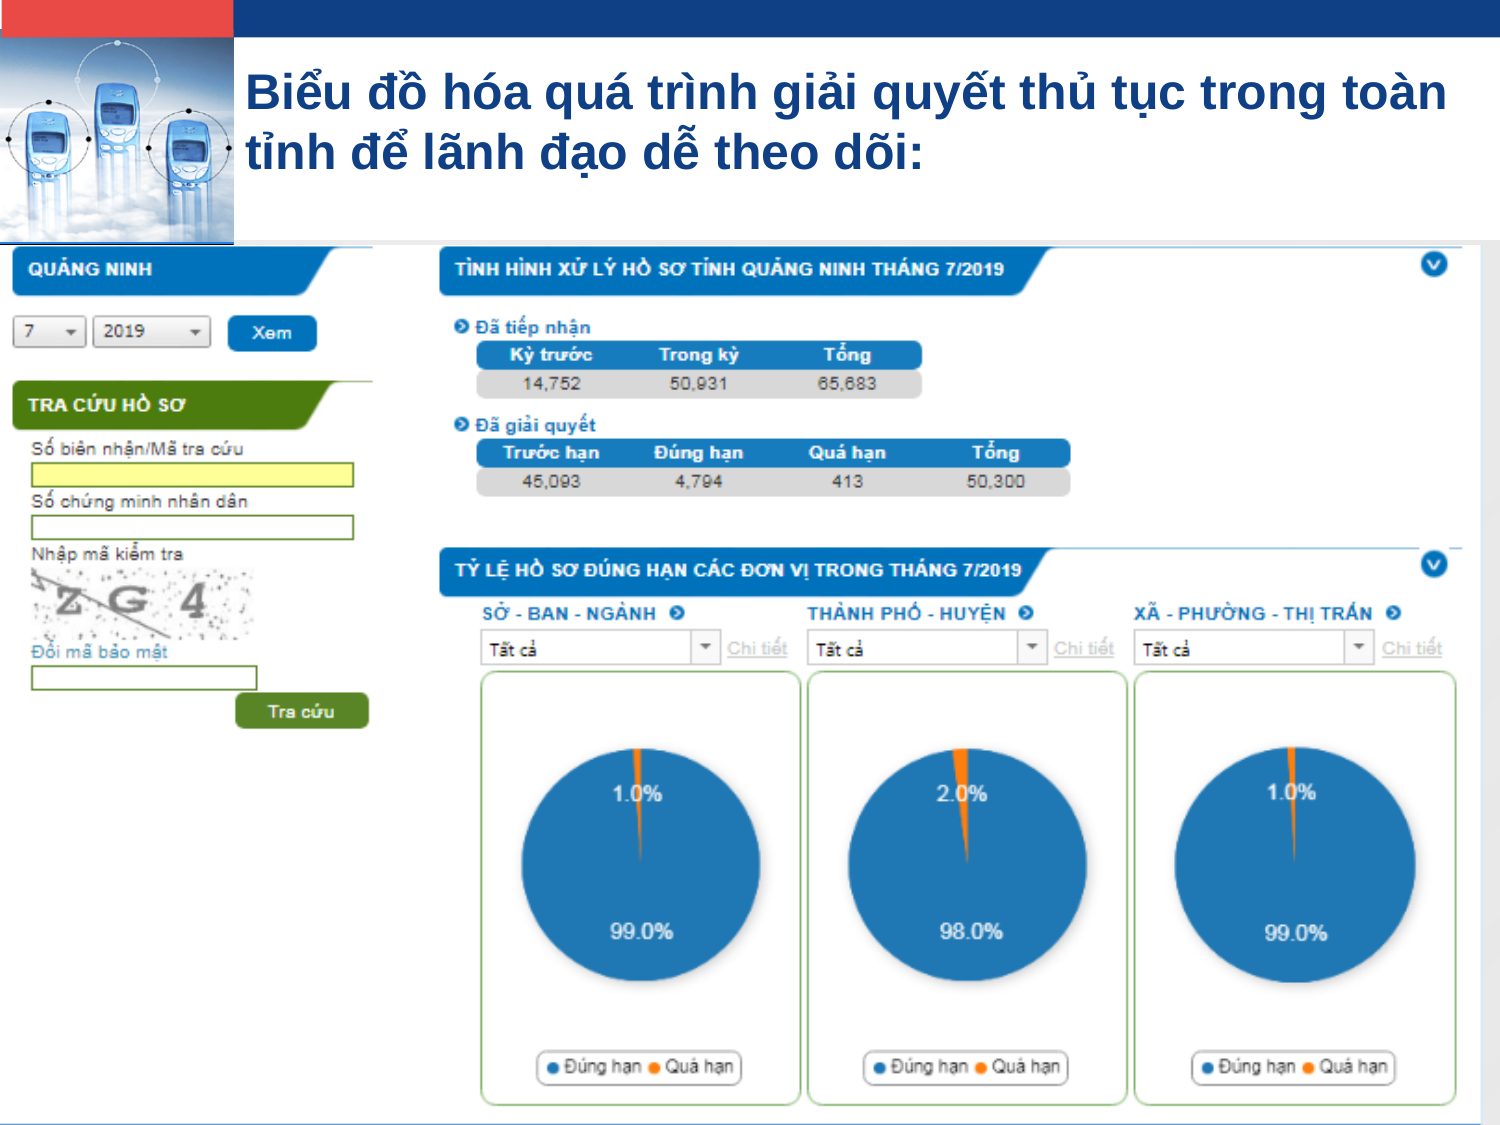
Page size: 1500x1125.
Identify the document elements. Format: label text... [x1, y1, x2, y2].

picture [0, 245, 1483, 1125]
title Biểu đồ hóa quá trình giải quyết thủ tục trong toàn tỉnh để lãnh đạo dễ theo dõi: [230, 42, 1471, 197]
picture [0, 29, 234, 242]
